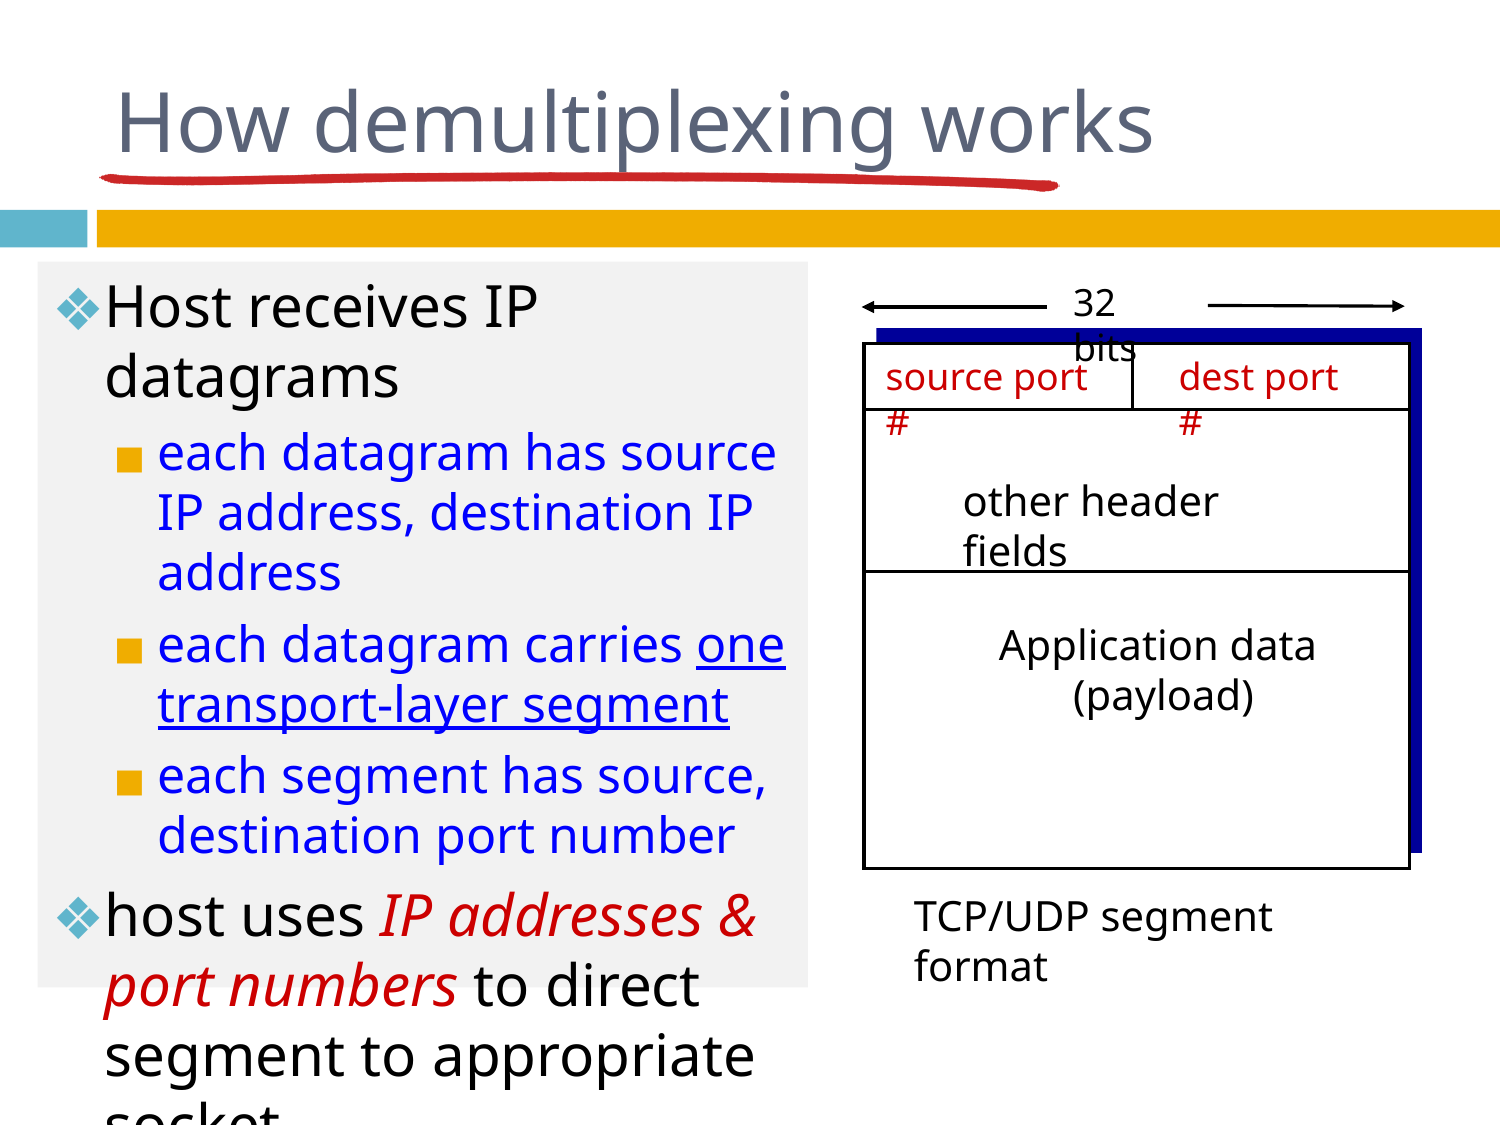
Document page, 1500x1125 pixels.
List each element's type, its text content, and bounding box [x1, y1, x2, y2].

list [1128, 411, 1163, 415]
text_box dest port # [1163, 345, 1382, 408]
text_box dest port # [1163, 418, 1382, 451]
text_box other header fields [947, 467, 1324, 571]
text_box source port # [870, 418, 1128, 451]
text_box [863, 343, 1410, 571]
text_box [1200, 328, 1422, 853]
text_box 32 bits [1058, 271, 1200, 377]
text_box [863, 573, 1410, 869]
title How demultiplexing works [99, 37, 1438, 200]
text_box [876, 328, 1058, 343]
text_box Application data (payload) [946, 611, 1381, 727]
list Host receives IP datagrams each datagram has source IP address, destination IP address each datagram carries one transport-layer segment each segment has source, destination port number host uses IP addresses & port numbers to direct segment to appropriate socket [37, 261, 808, 988]
text_box source port # [870, 345, 1128, 408]
text_box TCP/UDP segment format [898, 882, 1401, 998]
picture [95, 167, 1071, 197]
